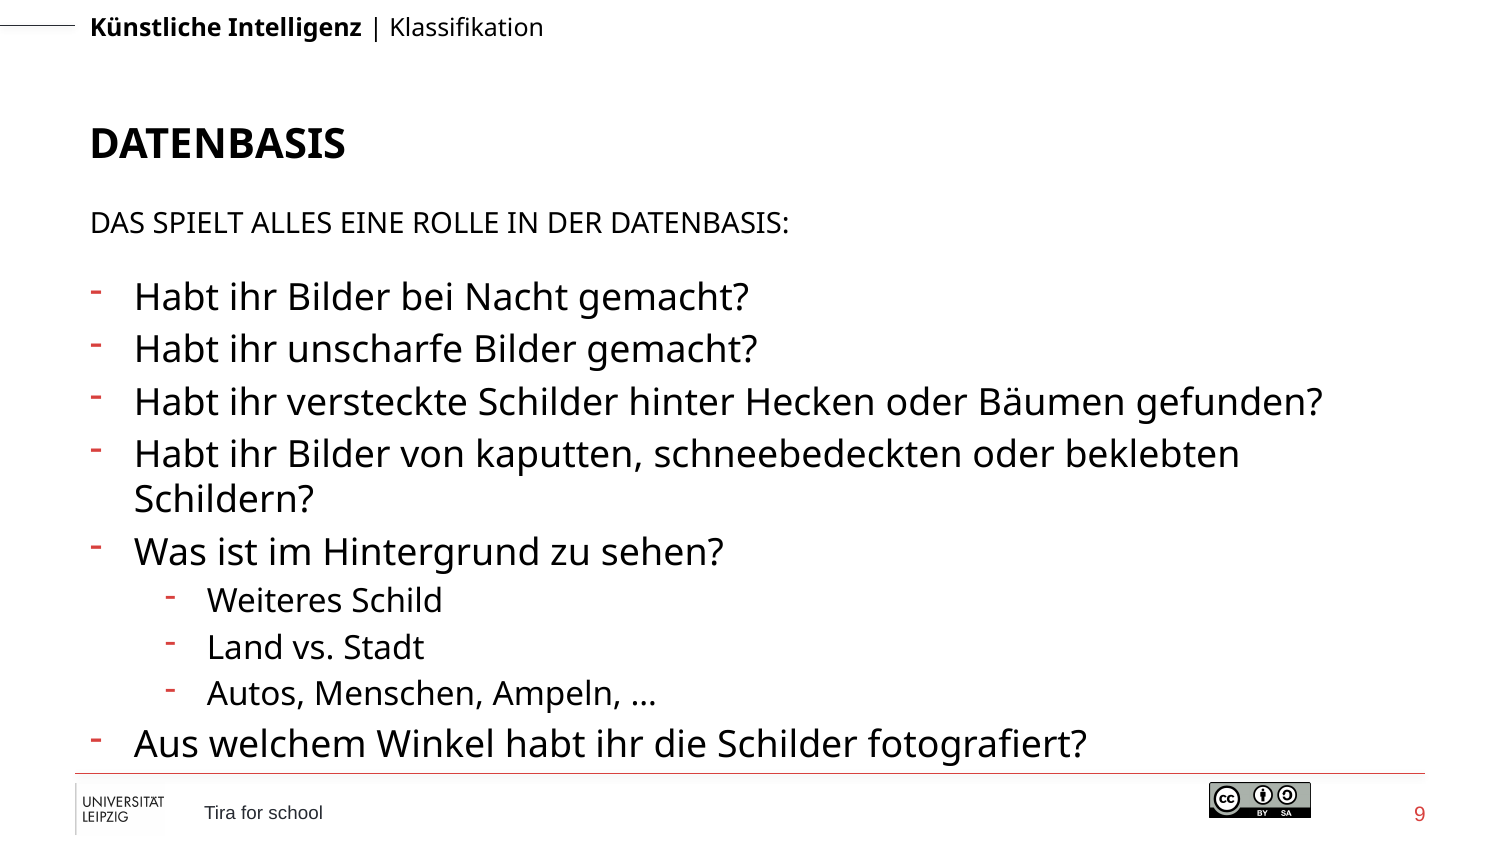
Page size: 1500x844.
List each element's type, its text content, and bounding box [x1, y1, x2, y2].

picture [1209, 782, 1311, 818]
slide_number 9 [1303, 800, 1426, 834]
title Datenbasis [75, 50, 1426, 175]
list Habt ihr Bilder bei Nacht gemacht? Habt ihr unscharfe Bilder gemacht? Habt ihr versteckte Schilder hinter Hecken oder Bäumen gefunden? Habt ihr Bilder von kaputten, schneebedeckten oder beklebten Schildern? Was ist im Hintergrund zu sehen? Weiteres Schild Land vs. Stadt Autos, Menschen, Ampeln, … Aus welchem Winkel habt ihr die Schilder fotografiert? [75, 265, 1426, 755]
picture [75, 782, 165, 836]
list Das spielt alles eine Rolle in der Datenbasis: [75, 184, 1426, 247]
